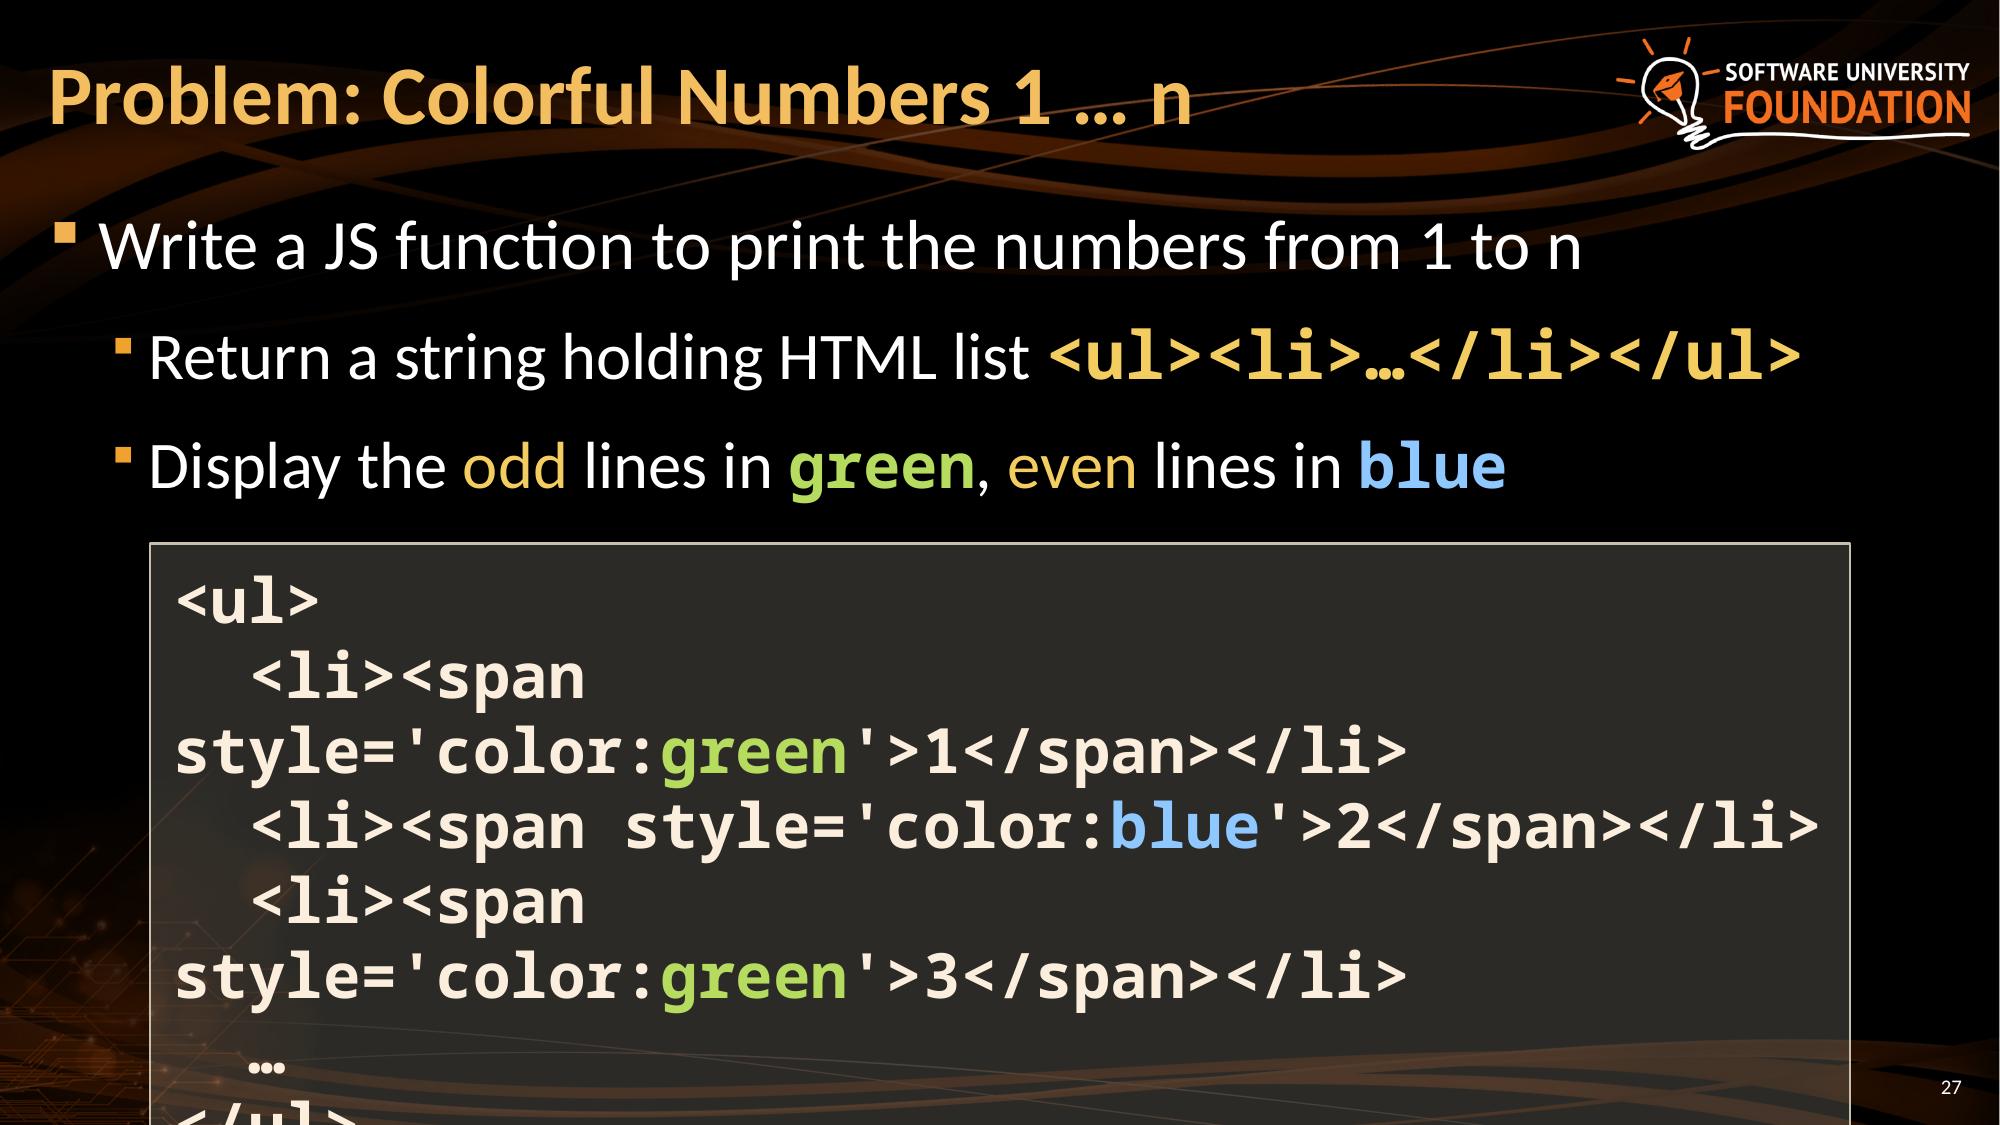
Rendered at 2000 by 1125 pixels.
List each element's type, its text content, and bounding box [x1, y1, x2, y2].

title Problem: Colorful Numbers 1 … n [30, 6, 1602, 189]
list Write a JS function to print the numbers from 1 to n Return a string holding HTML list <ul><li>…</li></ul> Display the odd lines in green, even lines in blue [31, 188, 1968, 1103]
picture [0, 0, 2000, 1125]
text_box <ul> <li><span style='color:green'>1</span></li> <li><span style='color:blue'>2</span></li> <li><span style='color:green'>3</span></li> … </ul> [149, 543, 1850, 1125]
